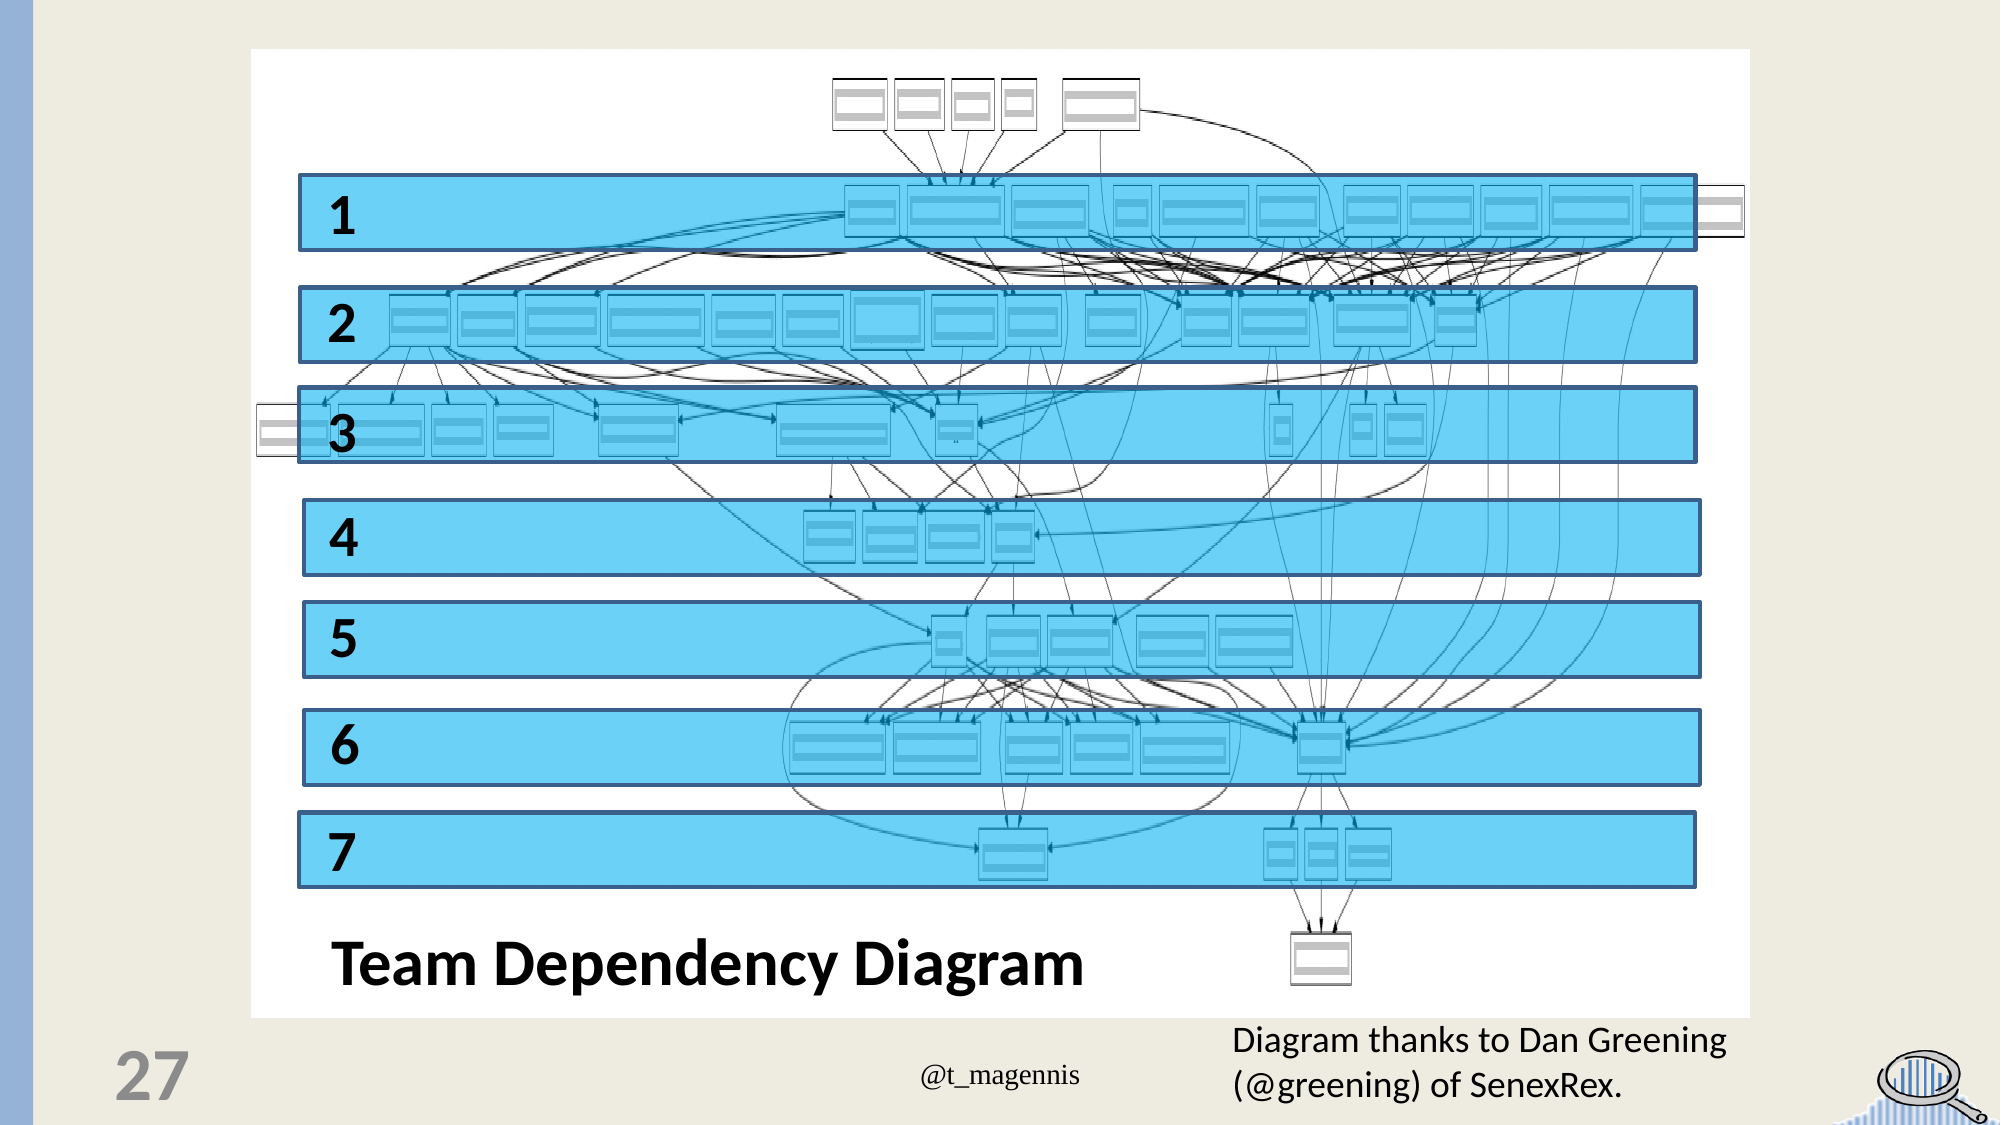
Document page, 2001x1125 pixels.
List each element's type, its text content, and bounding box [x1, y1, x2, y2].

footer @t_magennis [683, 1042, 1217, 1103]
text_box Diagram thanks to Dan Greening (@greening) of SenexRex. [1217, 1007, 1764, 1113]
picture [251, 49, 1751, 1018]
picture [1833, 1046, 2000, 1125]
slide_number 27 [99, 1040, 567, 1100]
